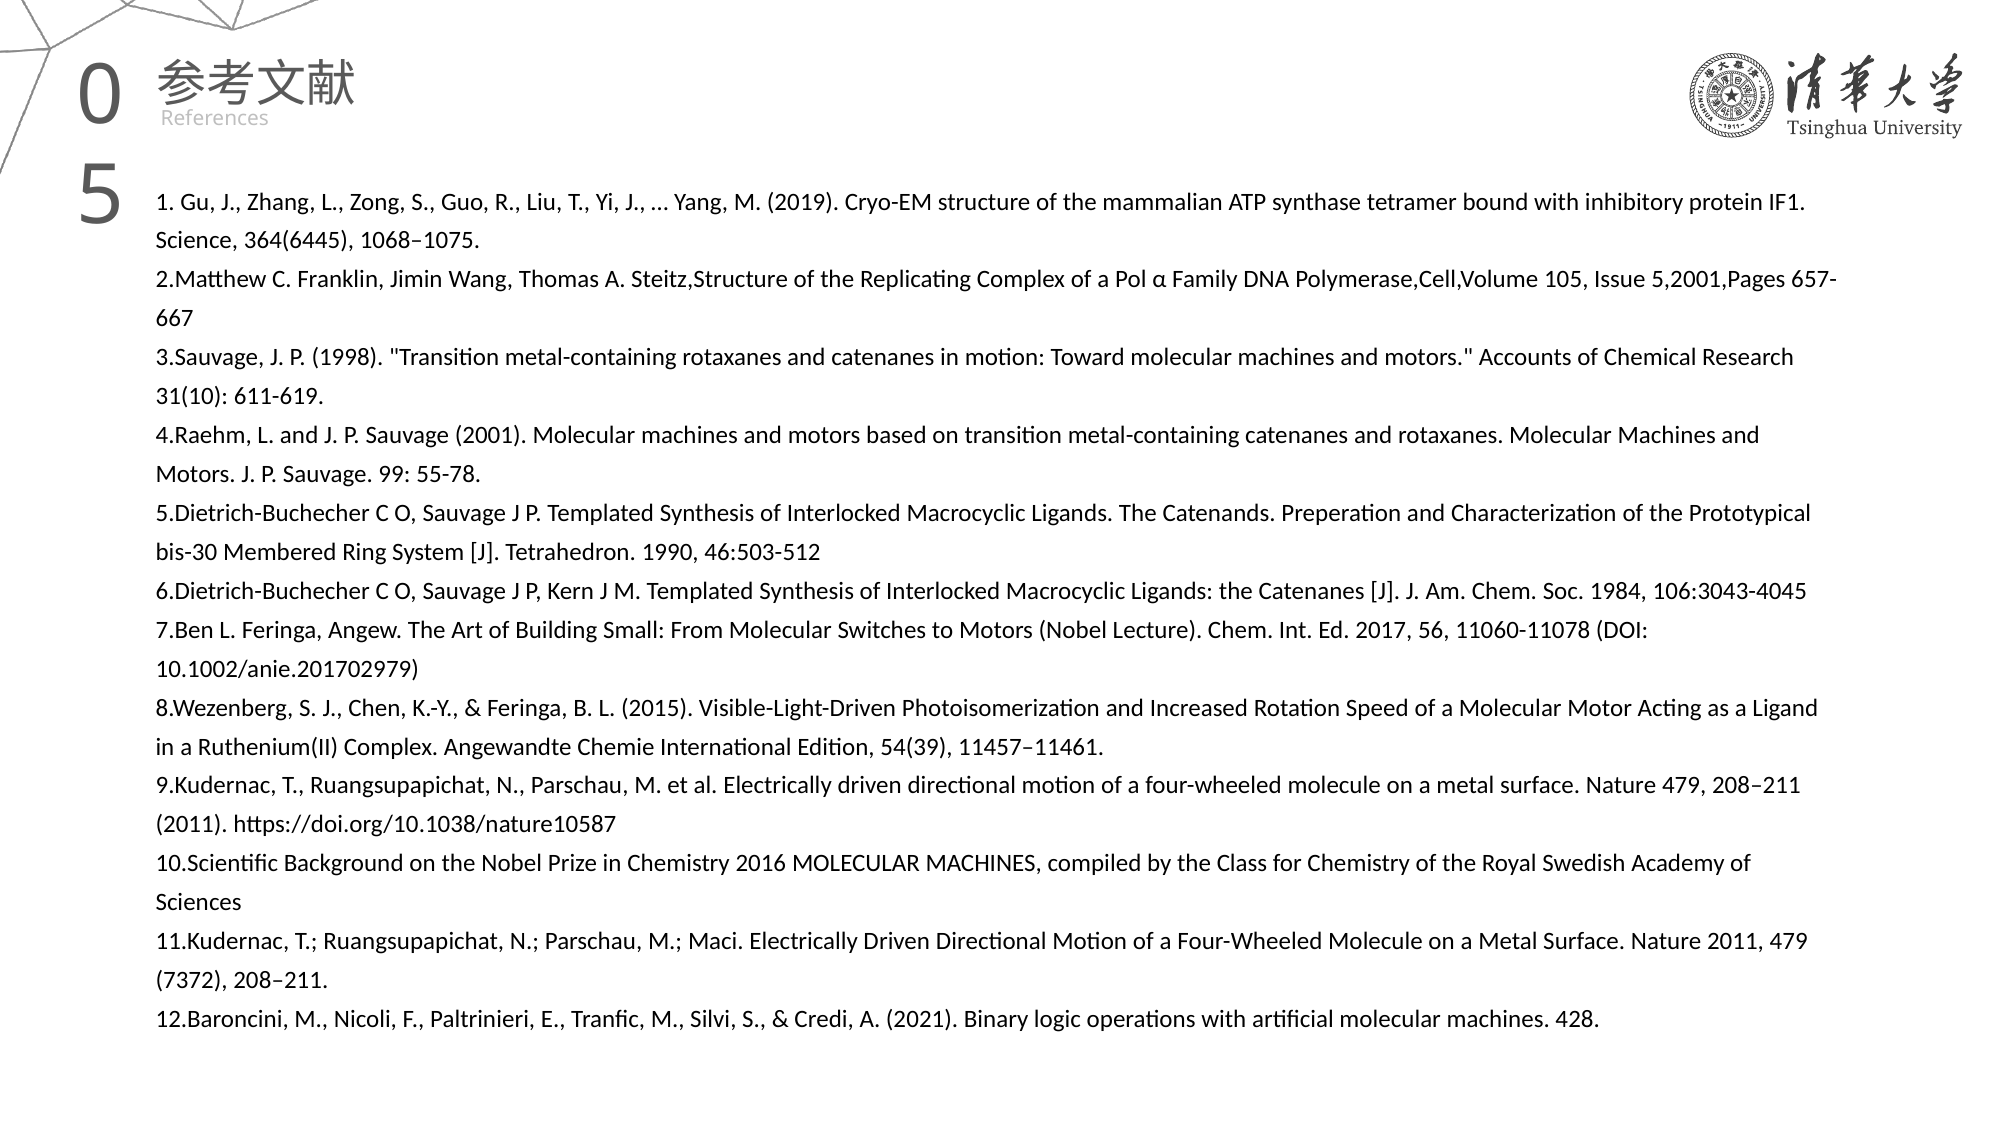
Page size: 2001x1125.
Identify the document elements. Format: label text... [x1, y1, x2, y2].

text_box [37, 32, 660, 149]
text_box 1. Gu, J., Zhang, L., Zong, S., Guo, R., Liu, T., Yi, J., … Yang, M. (2019). Cryo-EM structure of the mammalian ATP synthase tetramer bound with inhibitory protein IF1. Science, 364(6445), 1068–1075. 2.Matthew C. Franklin, Jimin Wang, Thomas A. Steitz,Structure of the Replicating Complex of a Pol α Family DNA Polymerase,Cell,Volume 105, Issue 5,2001,Pages 657-667 3.Sauvage, J. P. (1998). "Transition metal-containing rotaxanes and catenanes in motion: Toward molecular machines and motors." Accounts of Chemical Research 31(10): 611-619. 4.Raehm, L. and J. P. Sauvage (2001). Molecular machines and motors based on transition metal-containing catenanes and rotaxanes. Molecular Machines and Motors. J. P. Sauvage. 99: 55-78. 5.Dietrich-Buchecher C O, Sauvage J P. Templated Synthesis of Interlocked Macrocyclic Ligands. The Catenands. Preperation and Characterization of the Prototypical bis-30 Membered Ring System [J]. Tetrahedron. 1990, 46:503-512 6.Dietrich-Buchecher C O, Sauvage J P, Kern J M. Templated Synthesis of Interlocked Macrocyclic Ligands: the Catenanes [J]. J. Am. Chem. Soc. 1984, 106:3043-4045 7.Ben L. Feringa, Angew. The Art of Building Small: From Molecular Switches to Motors (Nobel Lecture). Chem. Int. Ed. 2017, 56, 11060-11078 (DOI: 10.1002/anie.201702979) 8.Wezenberg, S. J., Chen, K.-Y., & Feringa, B. L. (2015). Visible-Light-Driven Photoisomerization and Increased Rotation Speed of a Molecular Motor Acting as a Ligand in a Ruthenium(II) Complex. Angewandte Chemie International Edition, 54(39), 11457–11461. 9.Kudernac, T., Ruangsupapichat, N., Parschau, M. et al. Electrically driven directional motion of a four-wheeled molecule on a metal surface. Nature 479, 208–211 (2011). https://doi.org/10.1038/nature10587 10.Scientific Background on the Nobel Prize in Chemistry 2016 MOLECULAR MACHINES, compiled by the Class for Chemistry of the Royal Swedish Academy of Sciences 11.Kudernac, T.; Ruangsupapichat, N.; Parschau, M.; Maci. Electrically Driven Directional Motion of a Four-Wheeled Molecule on a Metal Surface. Nature 2011, 479 (7372), 208–211. 12.Baroncini, M., Nicoli, F., Paltrinieri, E., Tranfic, M., Silvi, S., & Credi, A. (2021). Binary logic operations with artificial molecular machines. 428. [140, 168, 1857, 1040]
